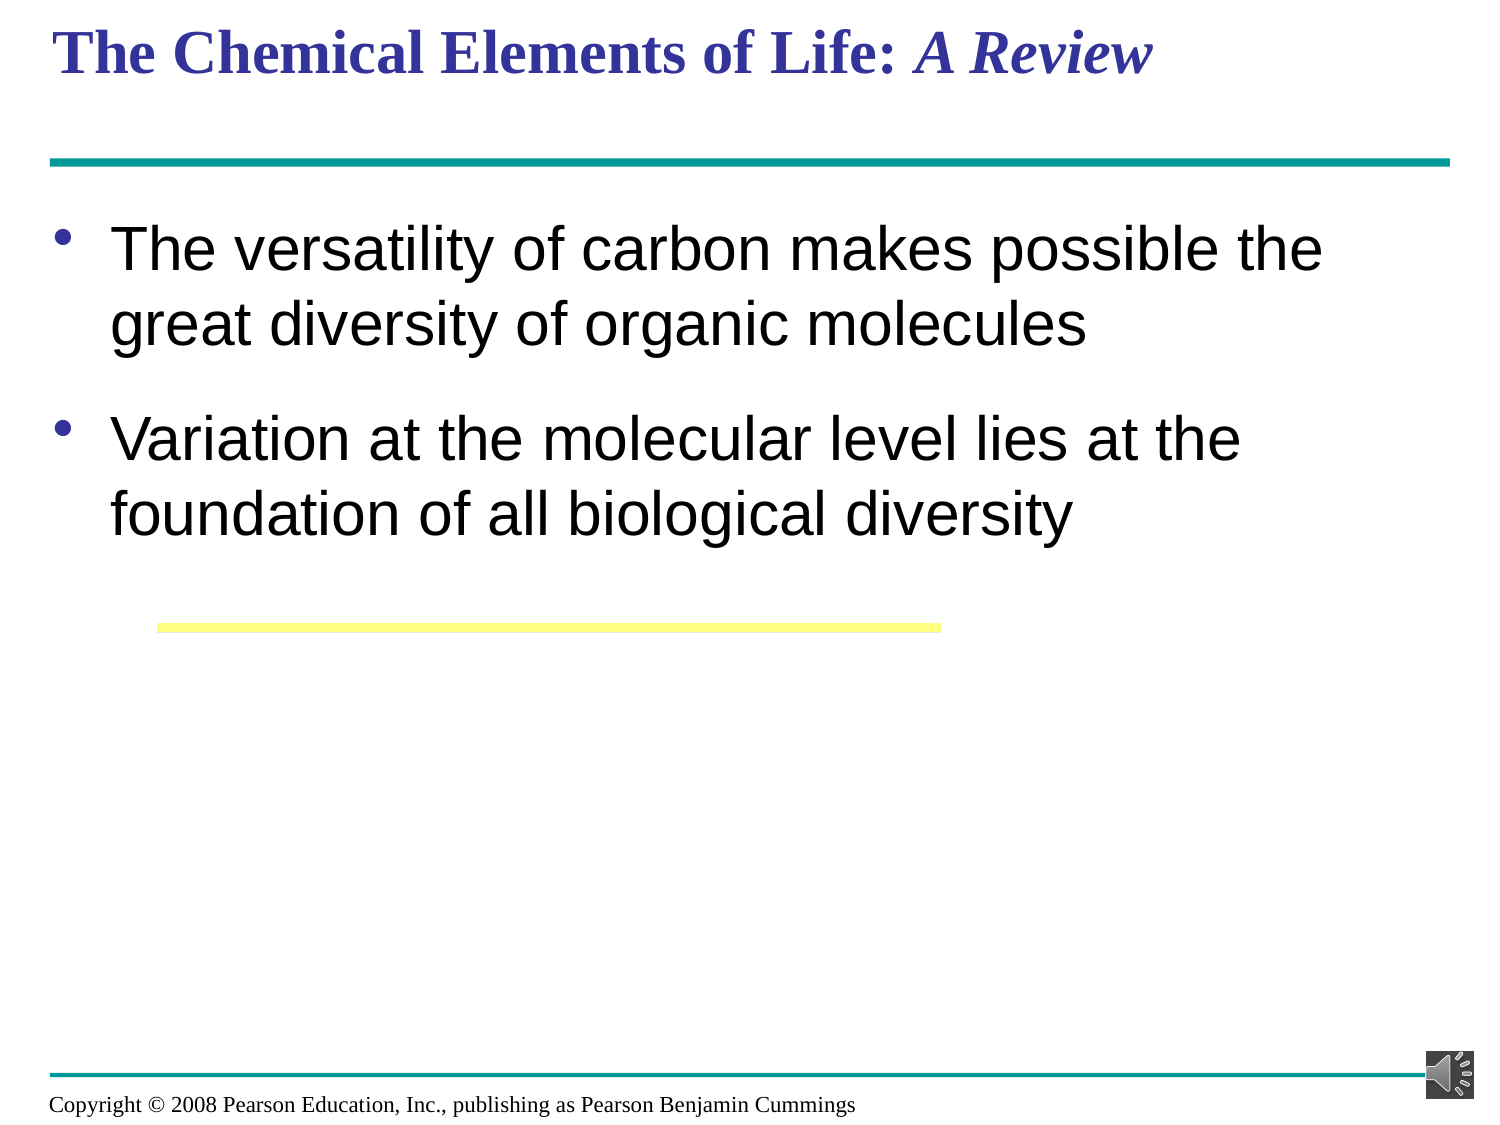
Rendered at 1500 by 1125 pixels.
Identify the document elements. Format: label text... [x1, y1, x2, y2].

picture [157, 623, 953, 645]
picture [1424, 1049, 1475, 1100]
title The Chemical Elements of Life: A Review [37, 12, 1438, 96]
list The versatility of carbon makes possible the great diversity of organic molecules Variation at the molecular level lies at the foundation of all biological diversity [37, 200, 1438, 580]
text_box Copyright © 2008 Pearson Education, Inc., publishing as Pearson Benjamin Cummings [33, 1082, 934, 1125]
